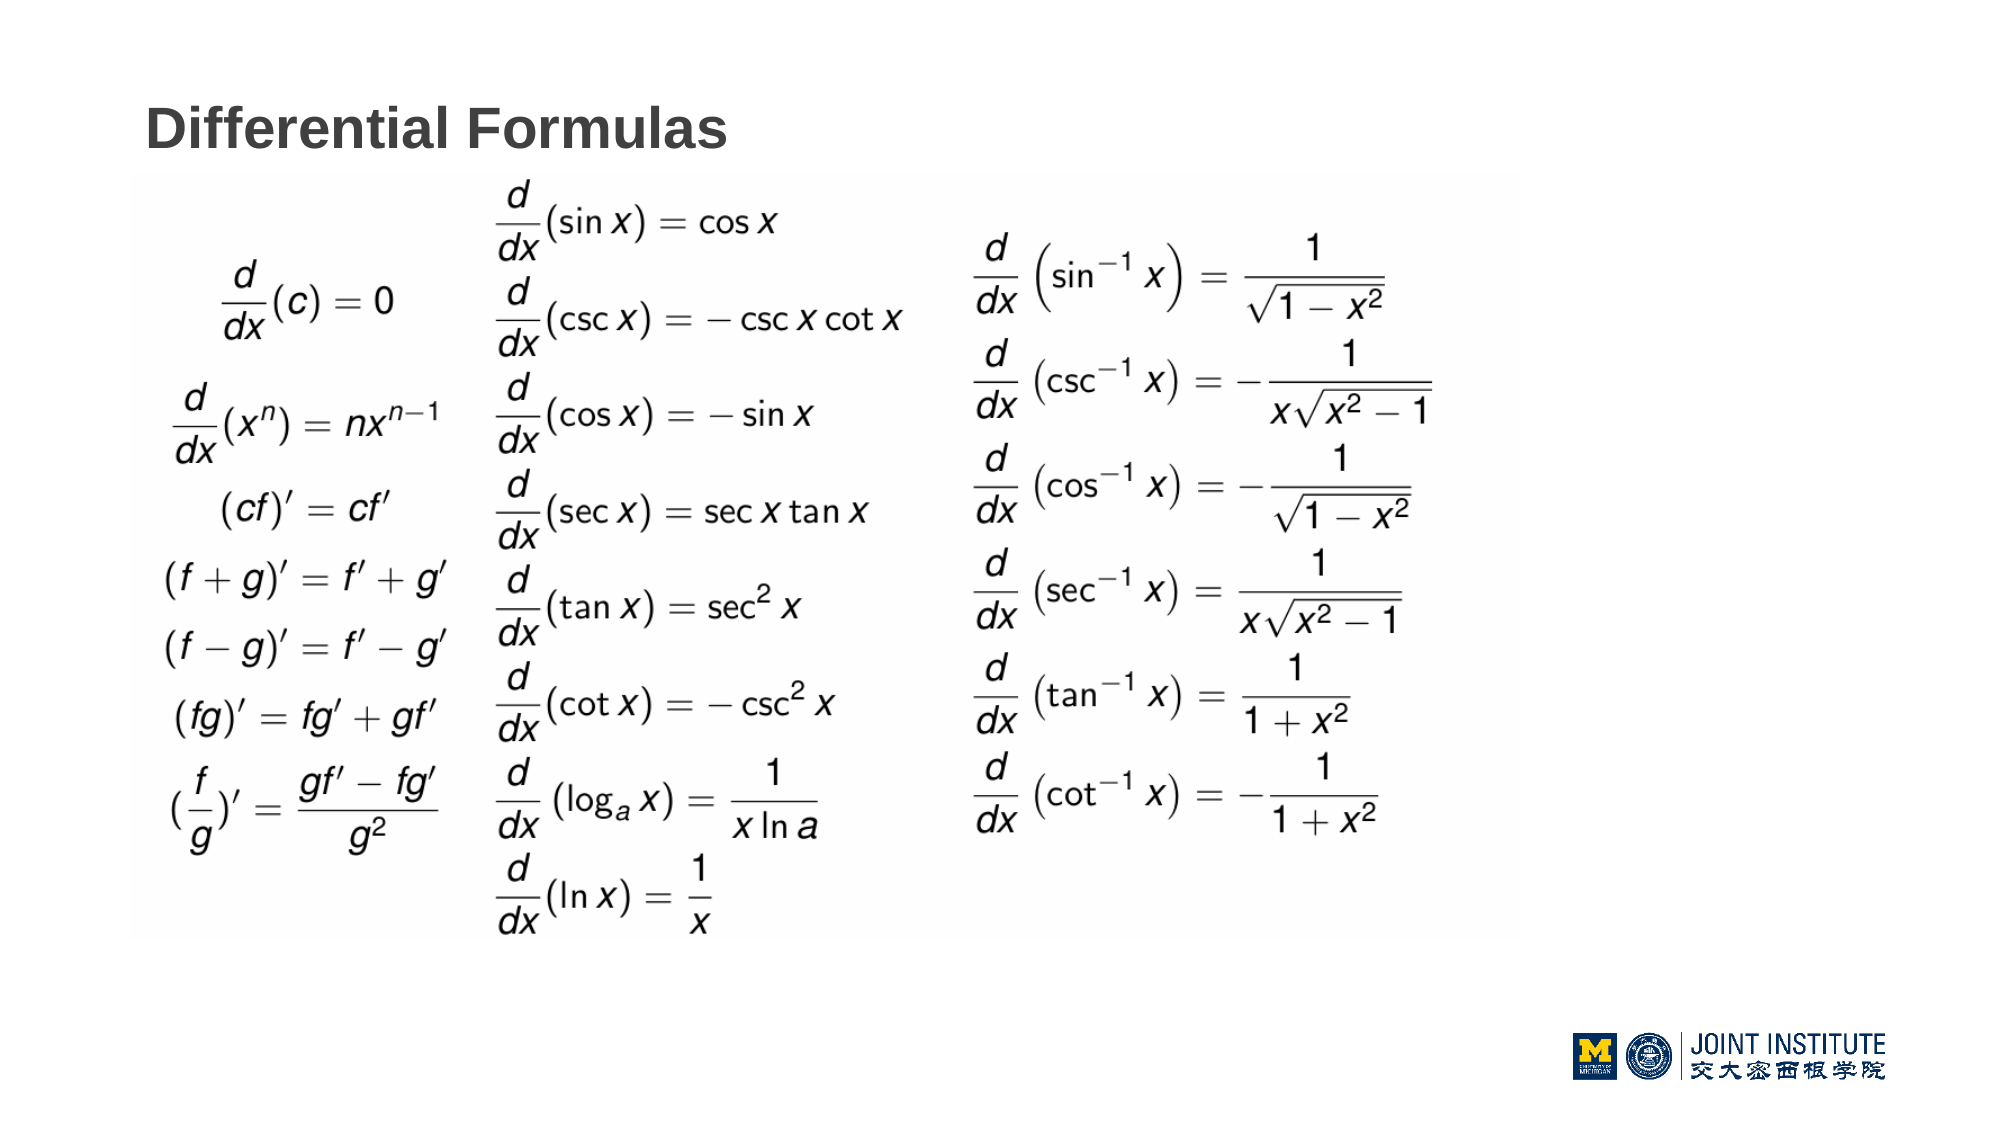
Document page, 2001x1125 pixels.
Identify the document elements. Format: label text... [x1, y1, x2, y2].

picture [130, 174, 1525, 939]
list Differential Formulas [130, 76, 1884, 175]
picture [1573, 1032, 1885, 1080]
